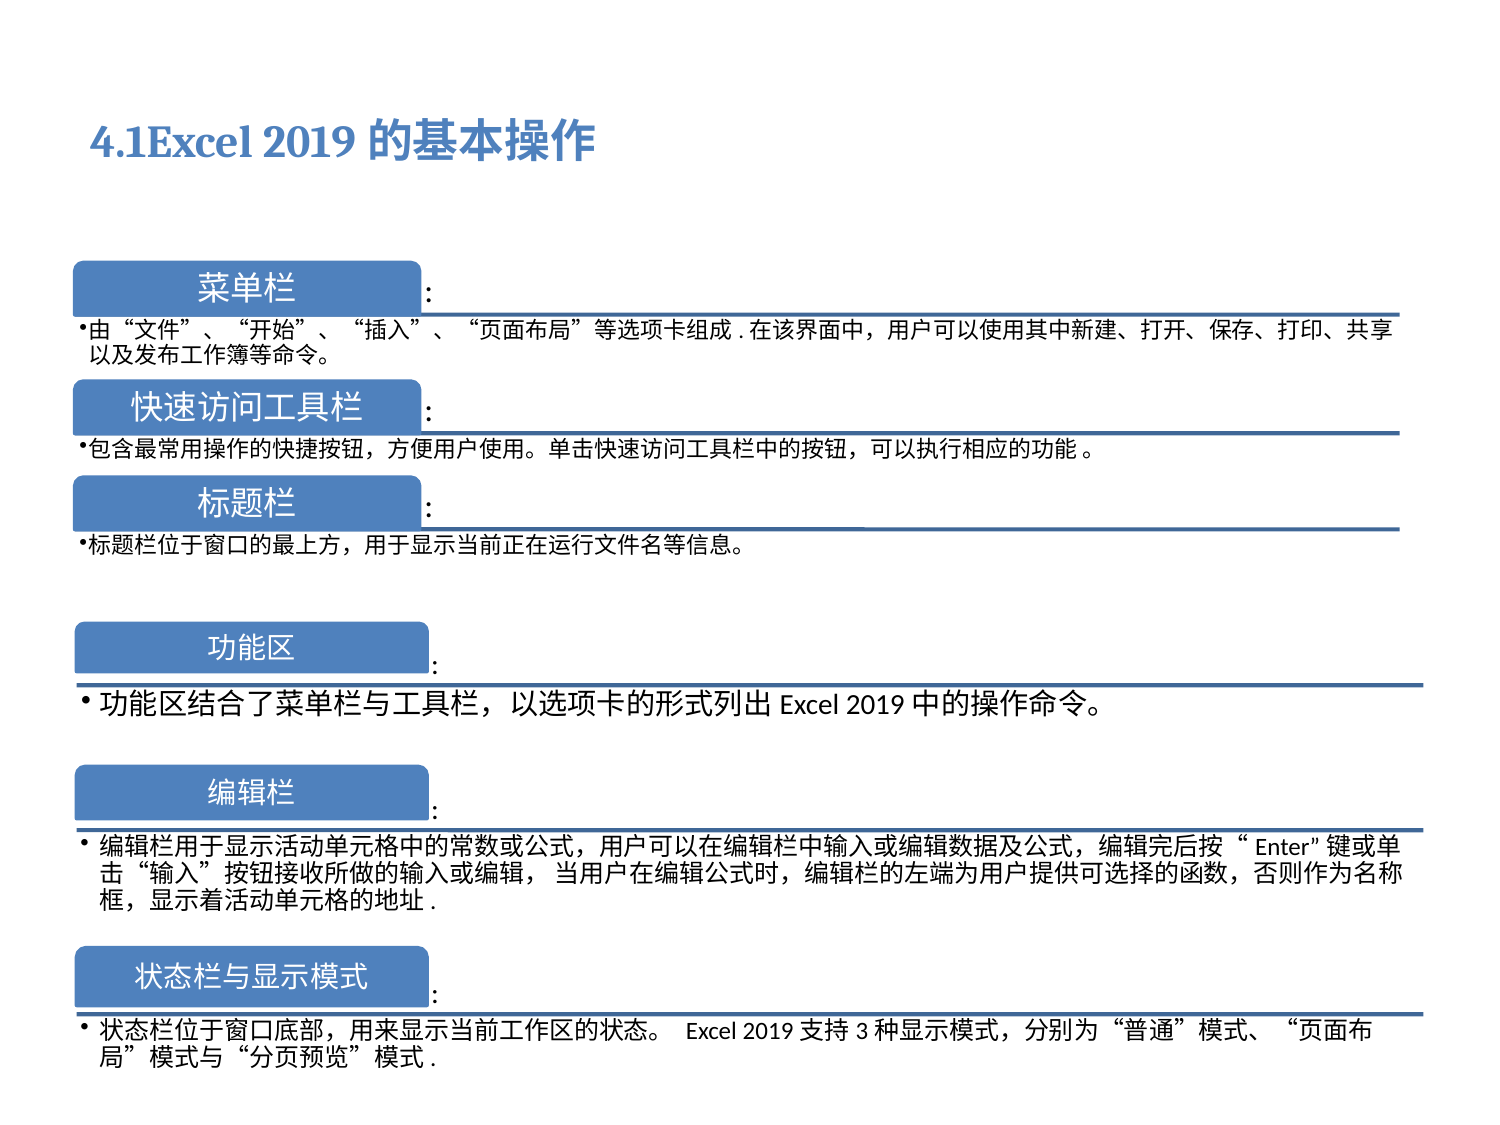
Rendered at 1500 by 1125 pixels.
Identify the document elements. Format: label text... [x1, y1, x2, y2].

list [74, 262, 1400, 610]
title 4.1Excel 2019的基本操作 [75, 45, 1425, 233]
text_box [76, 609, 1424, 1125]
